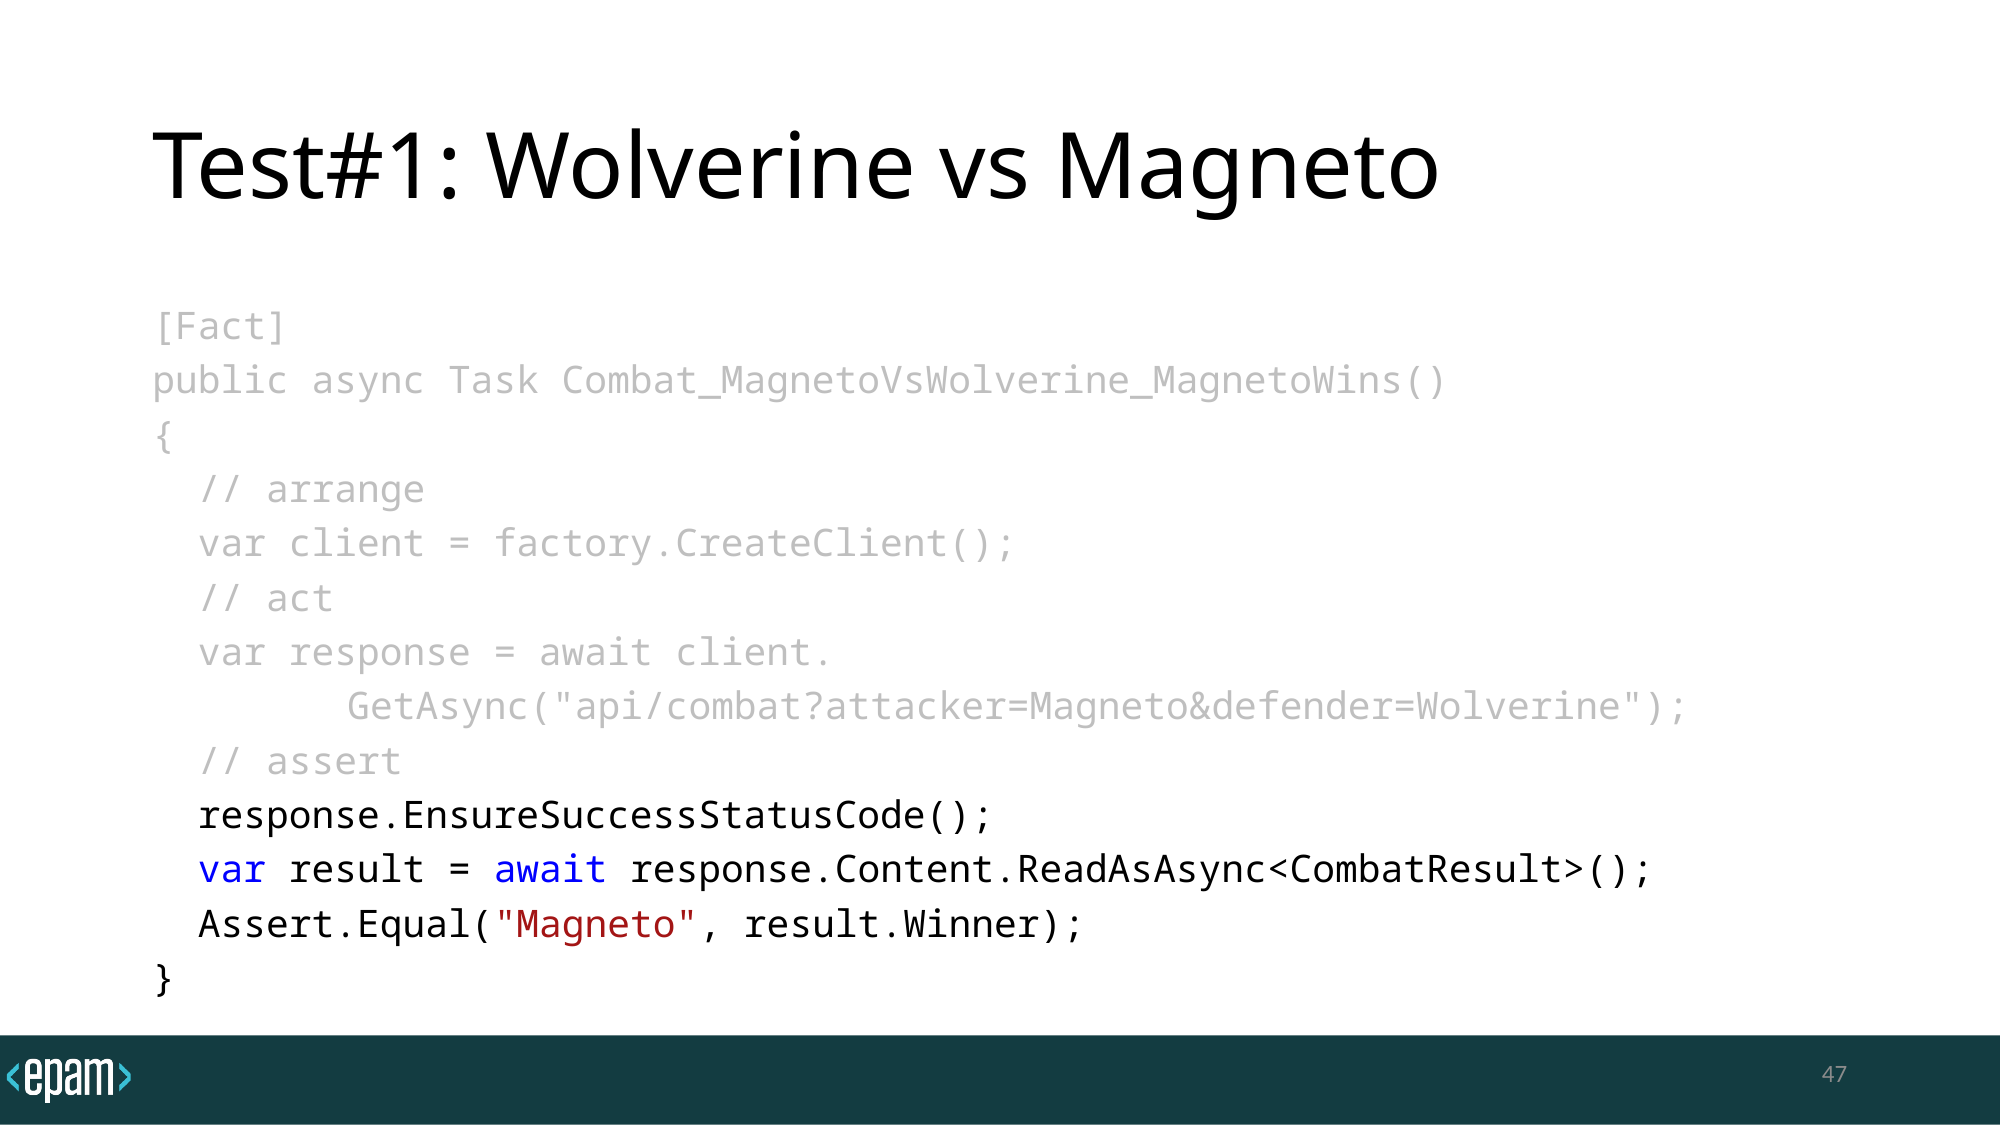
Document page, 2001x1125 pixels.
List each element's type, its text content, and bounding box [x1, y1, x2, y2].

list [Fact] public async Task Combat_MagnetoVsWolverine_MagnetoWins() { // arrange var client = factory.CreateClient(); // act var response = await client. GetAsync("api/combat?attacker=Magneto&defender=Wolverine"); // assert response.EnsureSuccessStatusCode(); var result = await response.Content.ReadAsAsync<CombatResult>(); Assert.Equal("Magneto", result.Winner); } [137, 299, 1980, 1014]
title Test#1: Wolverine vs Magneto [137, 59, 1863, 278]
slide_number 47 [1412, 1042, 1863, 1103]
